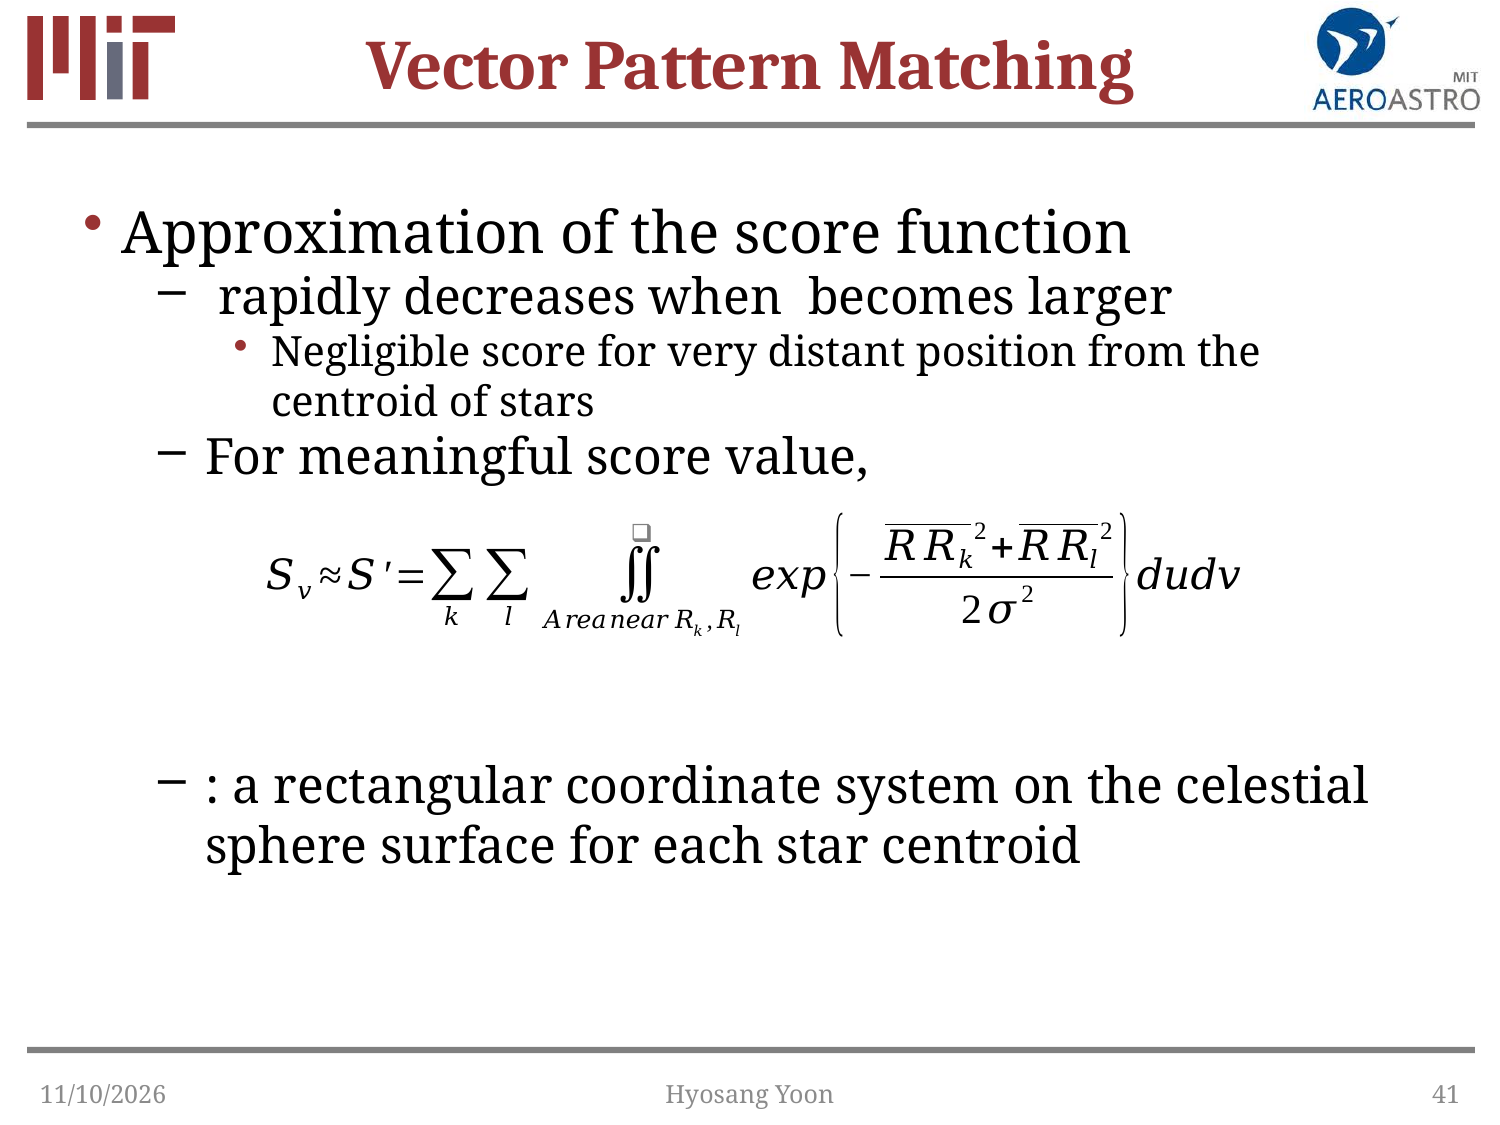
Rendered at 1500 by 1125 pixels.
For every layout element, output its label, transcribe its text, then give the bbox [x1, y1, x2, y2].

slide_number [24, 1065, 375, 1125]
slide_number 41 [1125, 1065, 1475, 1125]
picture [1304, 1, 1488, 121]
title Vector Pattern Matching [167, 4, 1334, 119]
footer Hyosang Yoon [512, 1065, 988, 1125]
